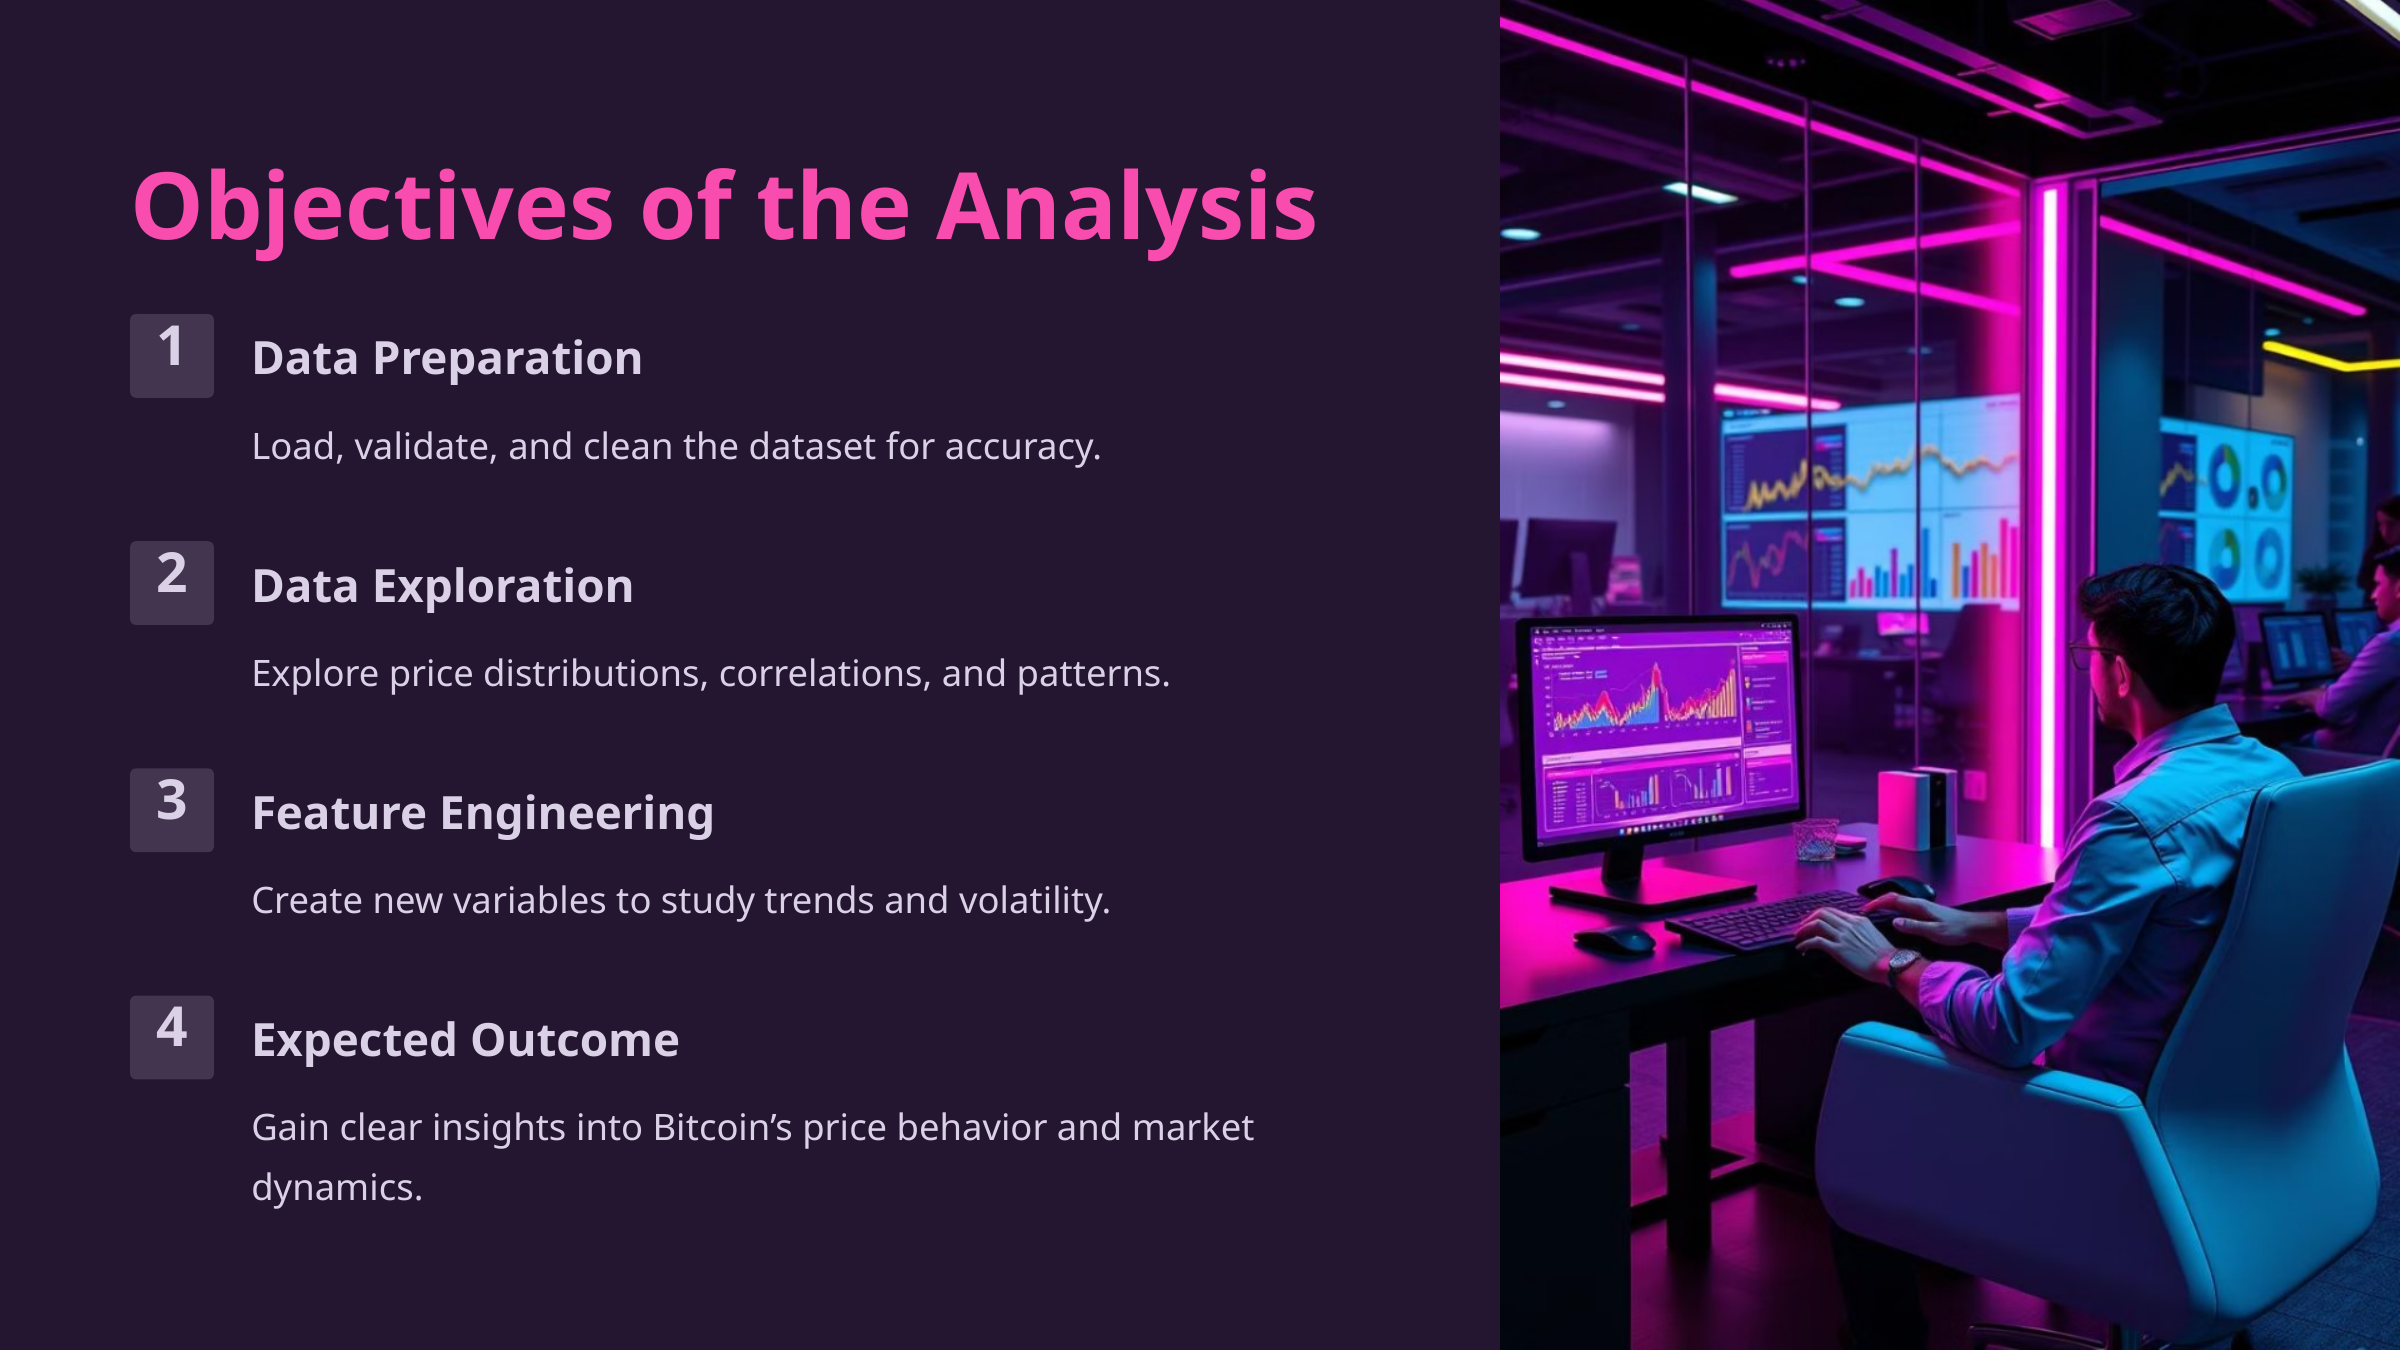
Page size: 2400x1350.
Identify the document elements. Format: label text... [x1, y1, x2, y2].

text_box Objectives of the Analysis [130, 142, 1340, 259]
text_box [130, 768, 214, 853]
picture [2196, 804, 2212, 810]
picture [2190, 810, 2198, 818]
text_box Load, validate, and clean the dataset for accuracy. [251, 407, 1370, 467]
text_box Create new variables to study trends and volatility. [251, 861, 1370, 922]
text_box Data Exploration [251, 553, 717, 613]
text_box 1 [144, 321, 200, 391]
text_box Data Preparation [251, 326, 717, 385]
text_box 2 [144, 548, 200, 618]
picture [1499, 0, 2400, 1350]
picture [2242, 752, 2251, 757]
text_box 4 [144, 1002, 200, 1073]
text_box 3 [144, 775, 200, 846]
text_box Gain clear insights into Bitcoin’s price behavior and market dynamics. [251, 1088, 1370, 1208]
text_box [130, 313, 214, 398]
text_box Feature Engineering [251, 781, 717, 840]
text_box Expected Outcome [251, 1008, 717, 1067]
text_box [130, 995, 214, 1080]
text_box [130, 541, 214, 625]
text_box Explore price distributions, correlations, and patterns. [251, 634, 1370, 694]
